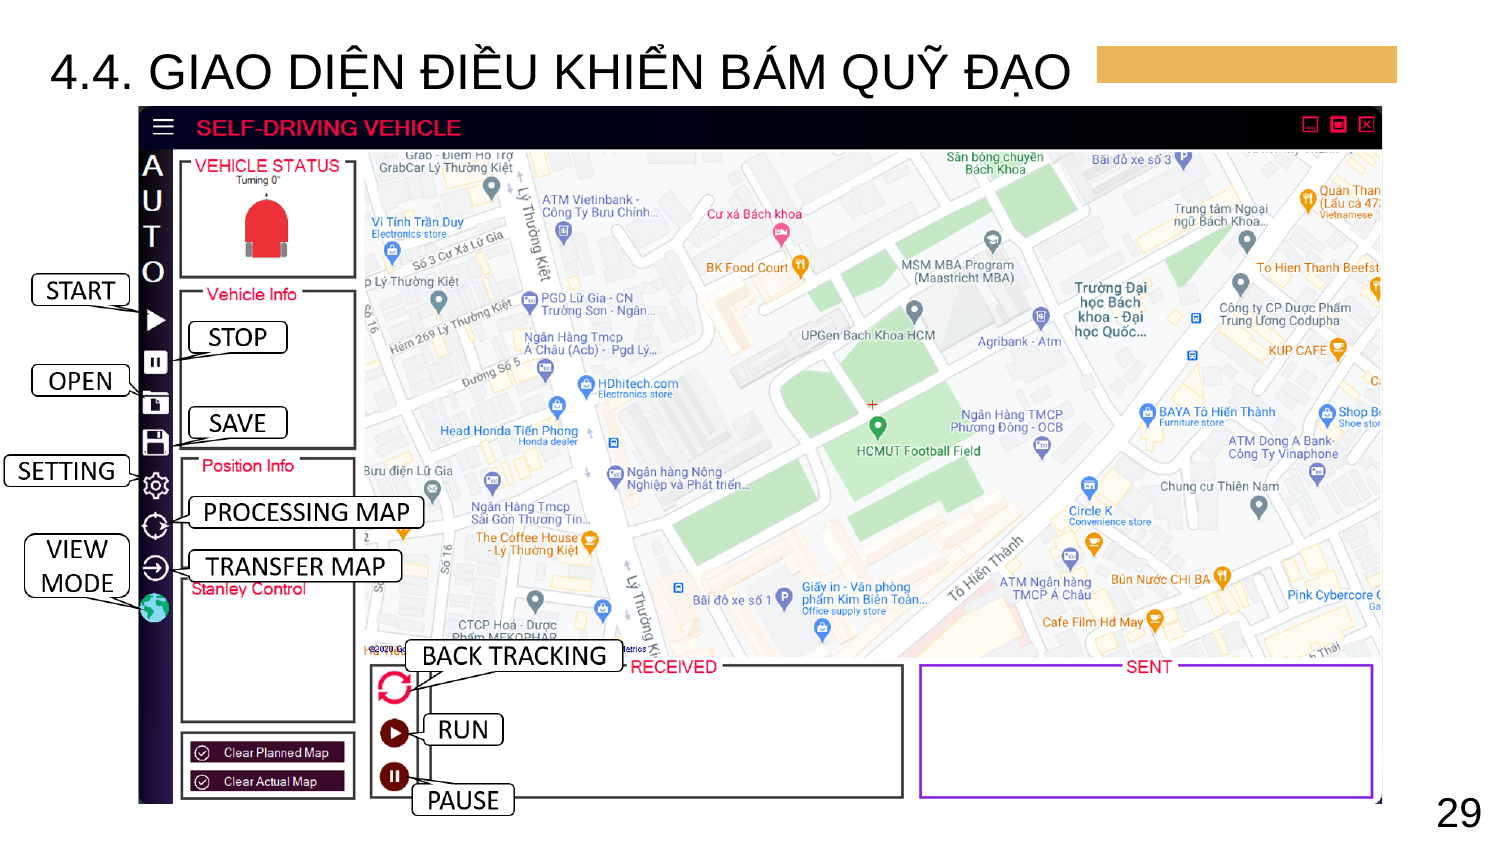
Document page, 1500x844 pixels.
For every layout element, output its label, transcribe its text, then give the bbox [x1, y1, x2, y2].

text_box [1097, 45, 1398, 83]
text_box 4.4. GIAO DIỆN ĐIỀU KHIỂN BÁM QUỸ ĐẠO [35, 24, 1124, 98]
picture [0, 106, 1383, 820]
text_box 29 [1419, 778, 1499, 843]
